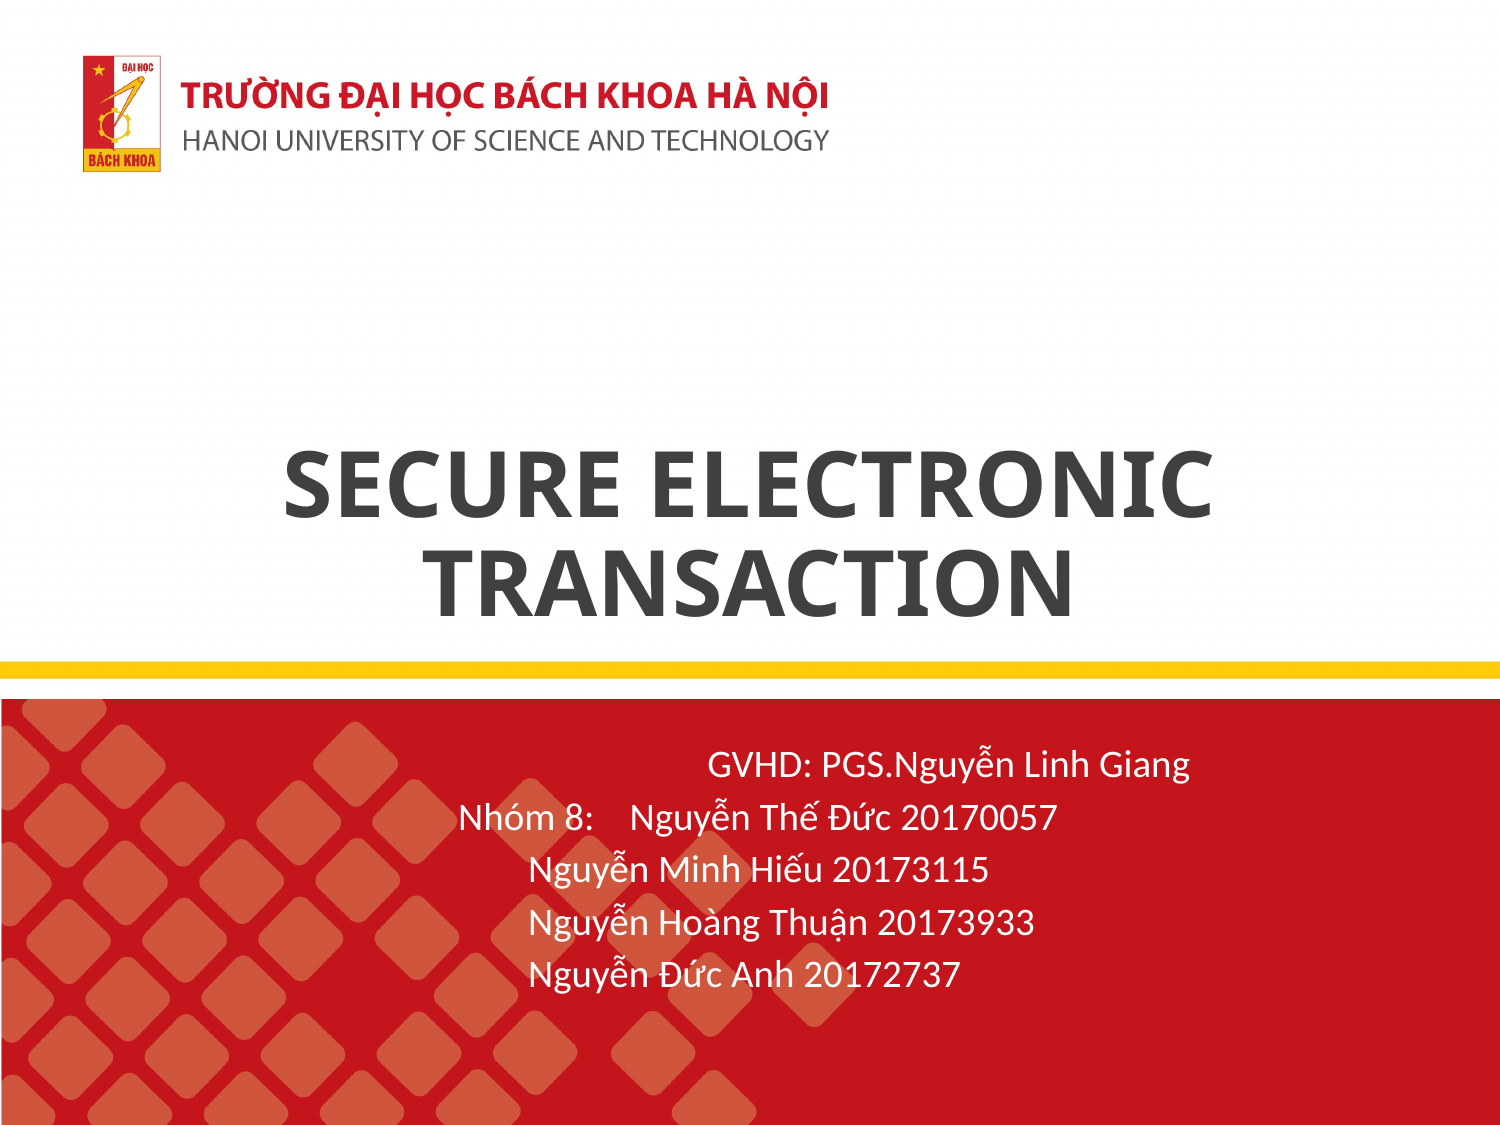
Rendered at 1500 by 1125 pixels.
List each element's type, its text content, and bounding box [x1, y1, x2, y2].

title SECURE ELECTRONIC TRANSACTION [187, 252, 1313, 644]
picture [0, 0, 1500, 1125]
subtitle GVHD: PGS.Nguyễn Linh Giang Nhóm 8: Nguyễn Thế Đức 20170057 Nguyễn Minh Hiếu 20173115 Nguyễn Hoàng Thuận 20173933 Nguyễn Đức Anh 20172737 [325, 736, 1451, 1009]
